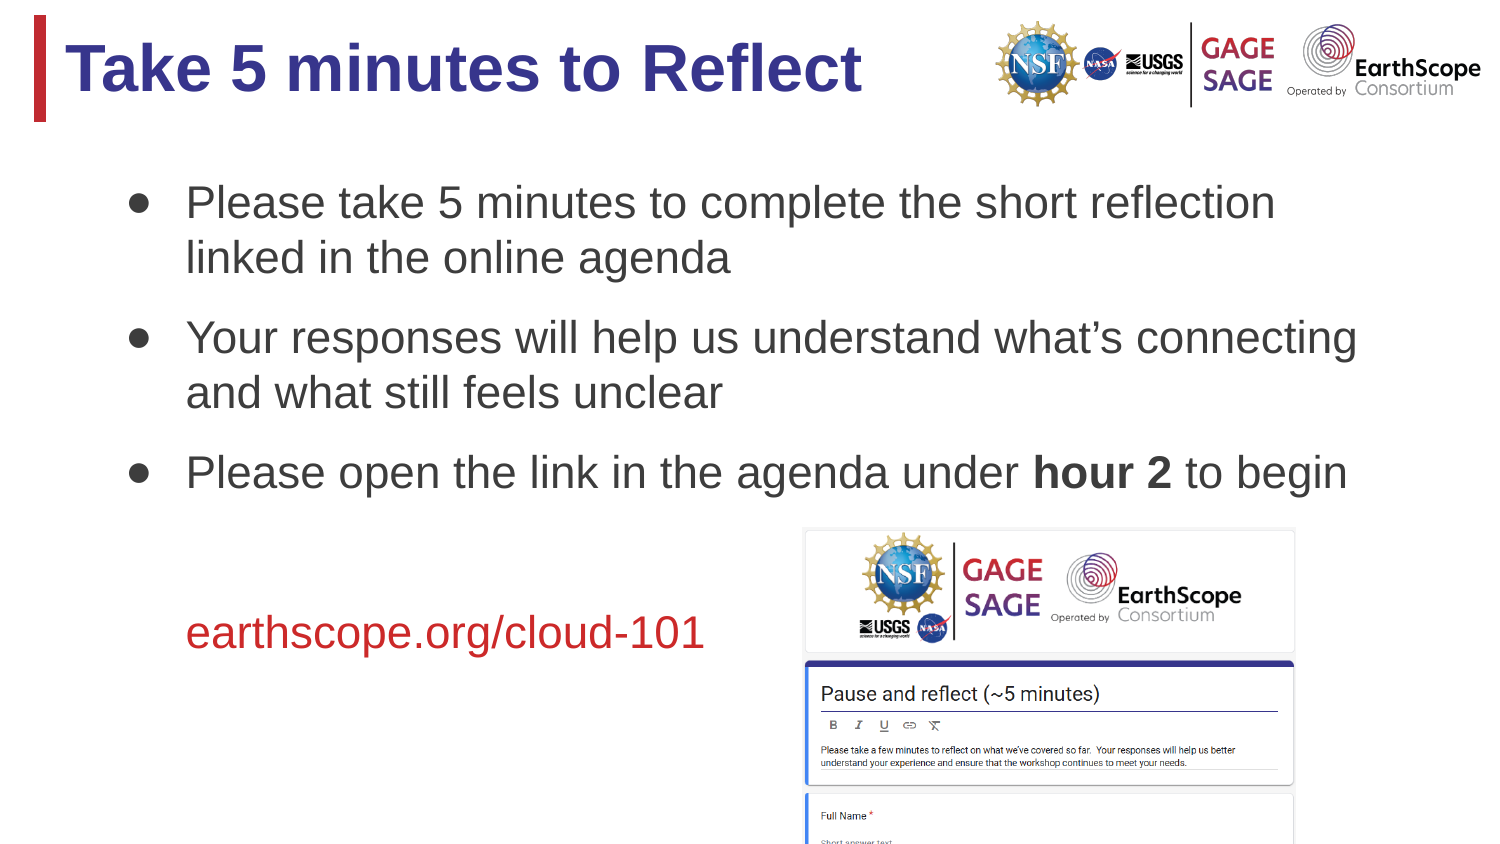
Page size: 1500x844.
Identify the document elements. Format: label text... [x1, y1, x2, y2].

picture [801, 527, 1296, 844]
list Please take 5 minutes to complete the short reflection linked in the online agenda Your responses will help us understand what’s connecting and what still feels unclear Please open the link in the agenda under hour 2 to begin earthscope.org/cloud-101 [99, 167, 1414, 703]
title Take 5 minutes to Reflect [54, 16, 990, 124]
picture [990, 16, 1488, 112]
